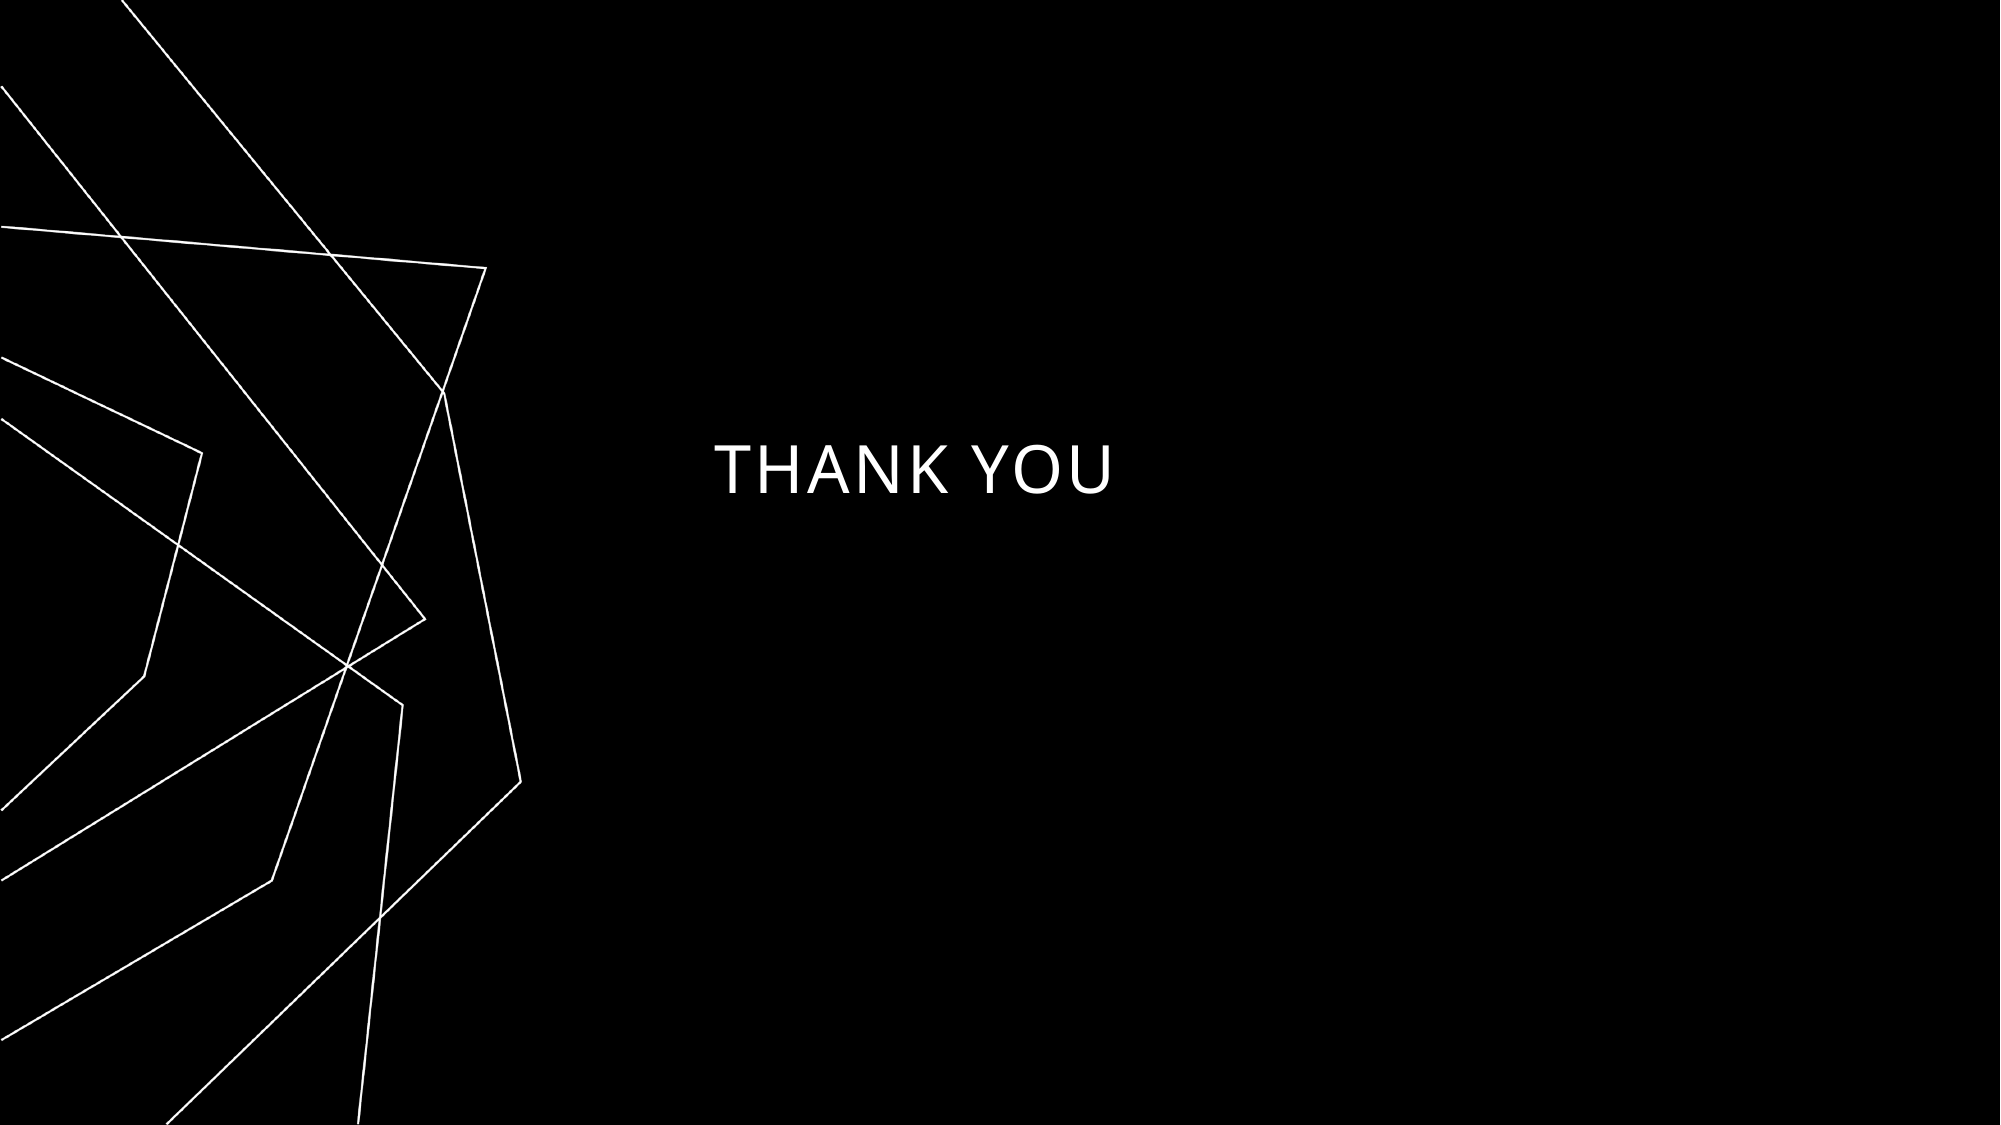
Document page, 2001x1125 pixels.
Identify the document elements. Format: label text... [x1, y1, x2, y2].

title THANK YOU [699, 265, 1386, 516]
picture [0, 0, 522, 1125]
